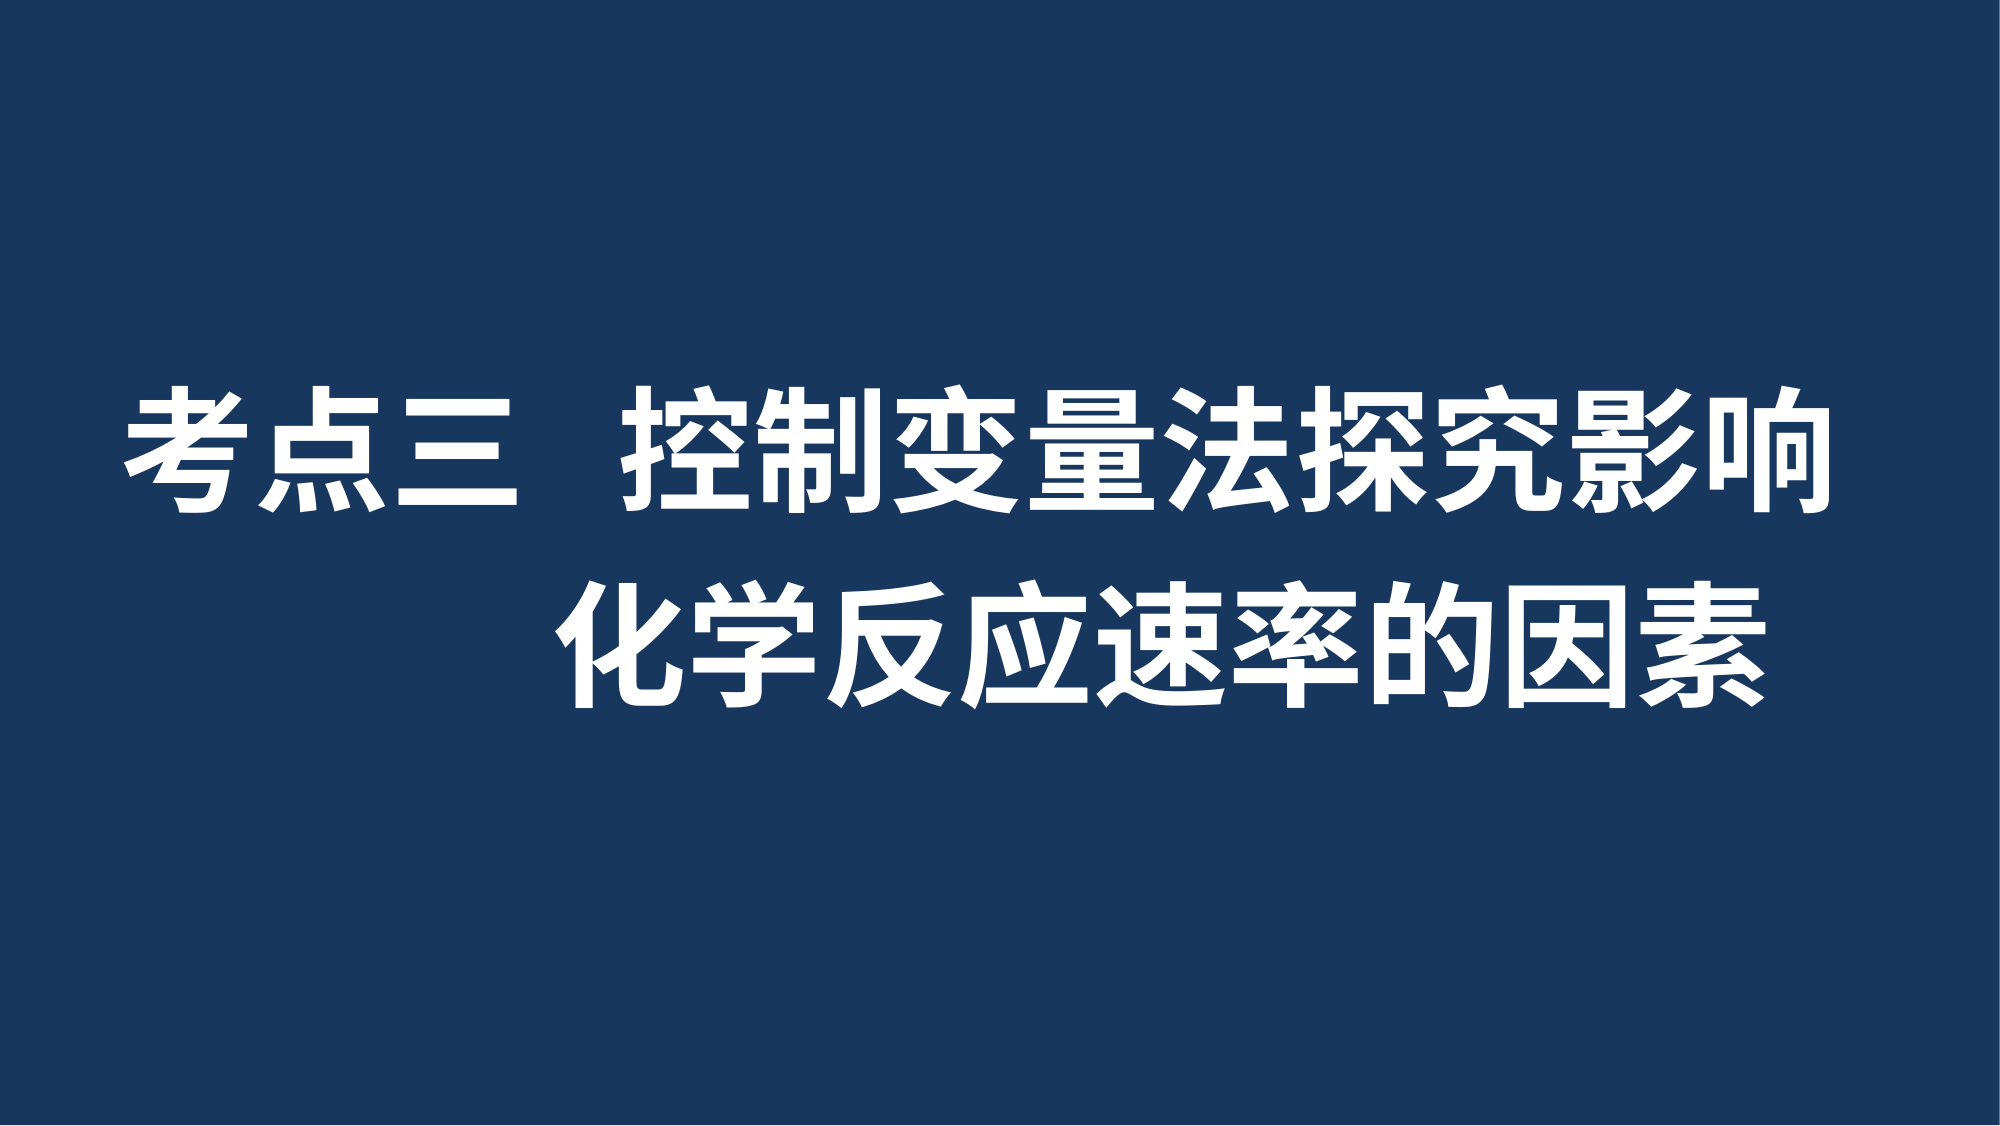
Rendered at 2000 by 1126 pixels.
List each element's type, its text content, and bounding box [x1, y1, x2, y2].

text_box 考点三 控制变量法探究影响 化学反应速率的因素 [104, 326, 1910, 731]
